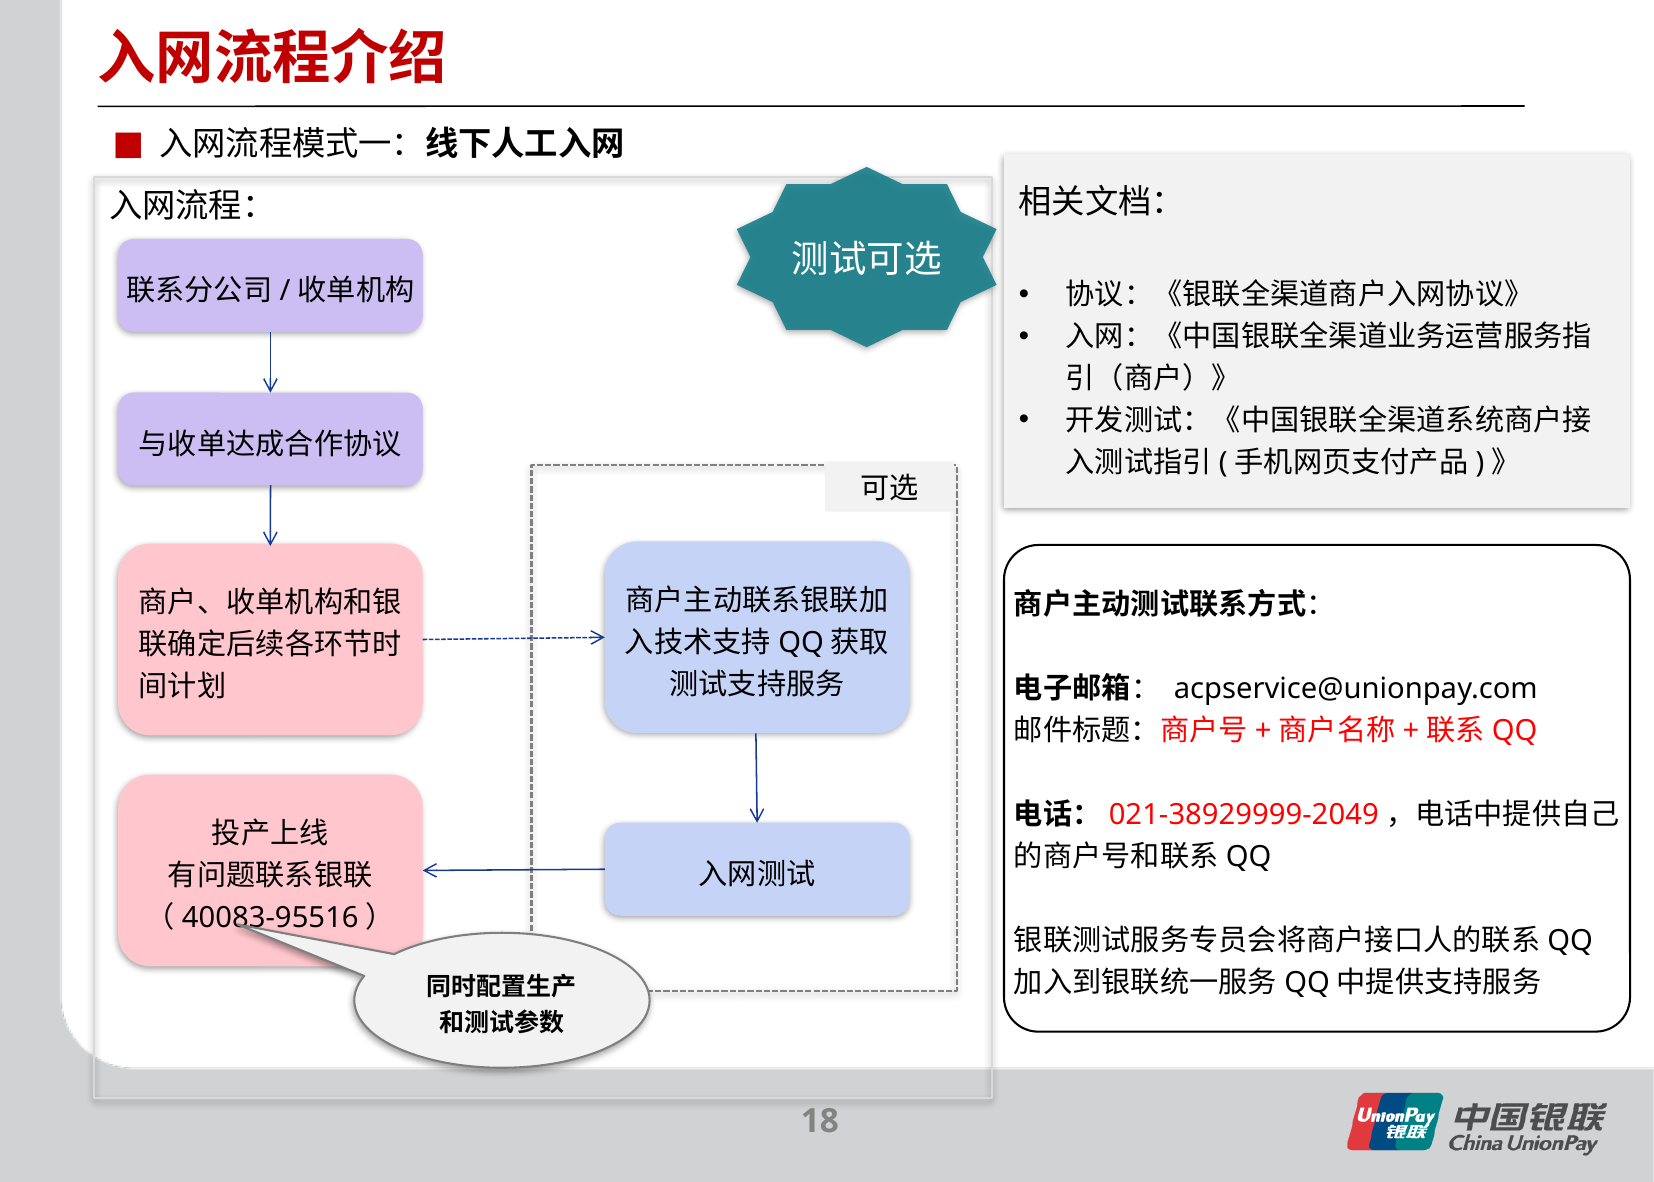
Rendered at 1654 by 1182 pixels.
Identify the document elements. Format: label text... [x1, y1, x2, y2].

text_box 商户主动联系银联加入技术支持QQ获取测试支持服务 [601, 538, 913, 737]
text_box 入网测试 [601, 819, 913, 919]
text_box 入网流程模式一：线下人工入网 [97, 106, 640, 169]
text_box 同时配置生产 和测试参数 [234, 921, 653, 1071]
text_box 入网流程： [94, 177, 603, 232]
text_box 联系分公司/收单机构 [114, 235, 426, 336]
text_box 相关文档： 协议：《银联全渠道商户入网协议》 入网：《中国银联全渠道业务运营服务指引（商户）》 开发测试：《中国银联全渠道系统商户接入测试指引(手机网页支付产品)》 [1003, 165, 1630, 486]
text_box 可选 [823, 460, 956, 514]
text_box [1001, 150, 1633, 511]
text_box 入网流程介绍 [82, 0, 1571, 110]
text_box 投产上线 有问题联系银联 （40083-95516） [114, 771, 426, 970]
text_box 商户、收单机构和银联确定后续各环节时间计划 [114, 540, 426, 739]
text_box [91, 174, 995, 1102]
text_box 测试可选 [733, 164, 1000, 351]
text_box 与收单达成合作协议 [114, 389, 426, 489]
text_box 商户主动测试联系方式： 电子邮箱： acpservice@unionpay.com 邮件标题：商户号+商户名称+联系QQ 电话：021-38929999-2049，电话中提供自己的商户号和联系QQ 银联测试服务专员会将商户接口人的联系QQ加入到银联统一服务QQ中提供支持服务 [1001, 542, 1633, 1034]
picture [19, 0, 1654, 1182]
